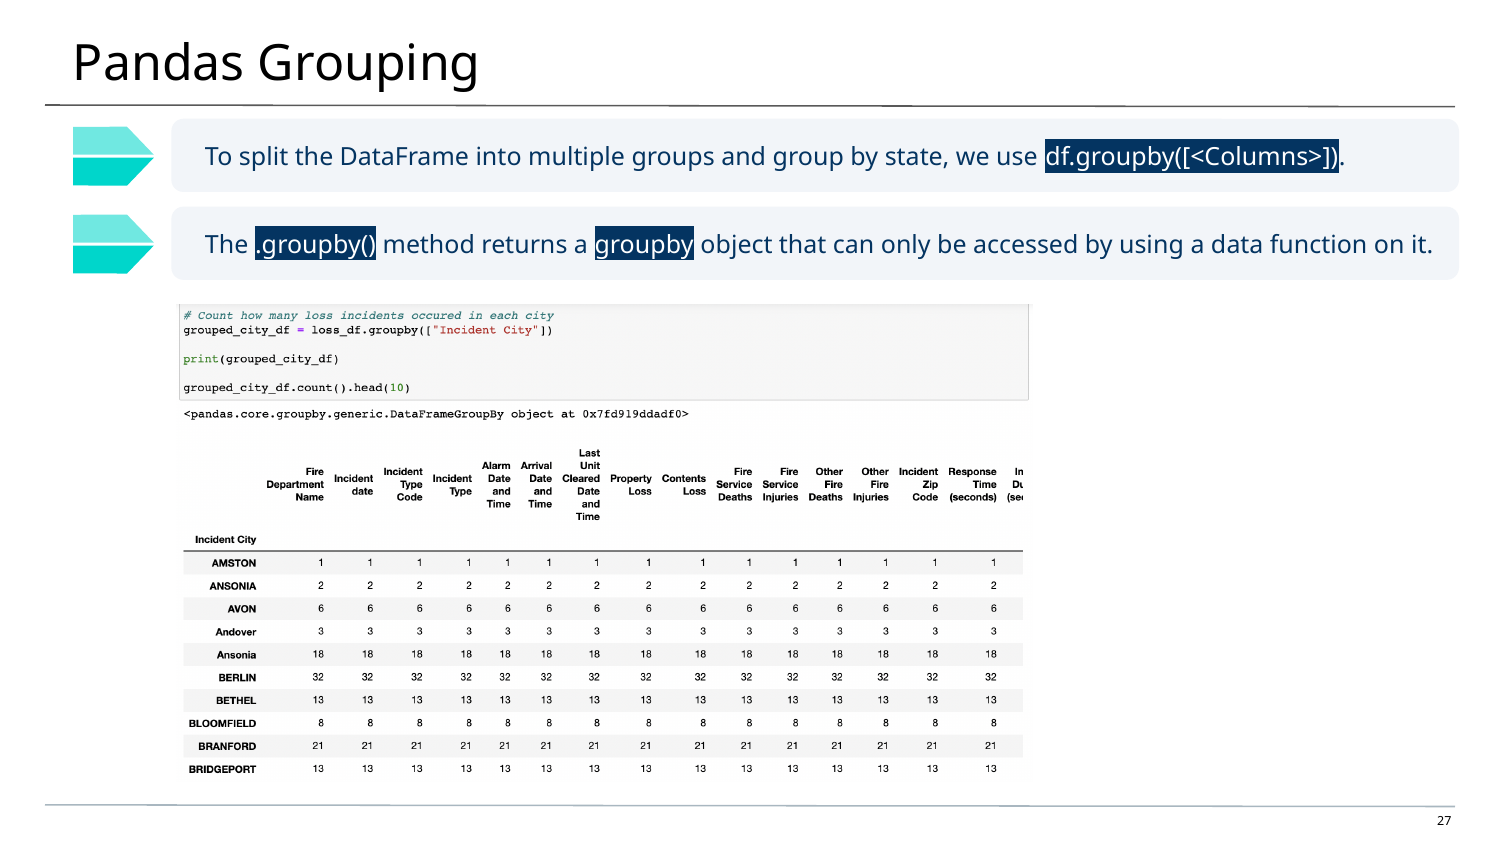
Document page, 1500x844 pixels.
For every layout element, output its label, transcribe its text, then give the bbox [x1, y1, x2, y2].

picture [176, 304, 1033, 782]
text_box [73, 214, 154, 243]
text_box [73, 126, 154, 155]
text_box [73, 245, 154, 274]
title Pandas Grouping [0, 0, 1500, 88]
text_box To split the DataFrame into multiple groups and group by state, we use df.groupby([<Columns>]). [171, 118, 1460, 192]
text_box The .groupby() method returns a groupby object that can only be accessed by using a data function on it. [171, 206, 1460, 280]
text_box [73, 157, 154, 186]
